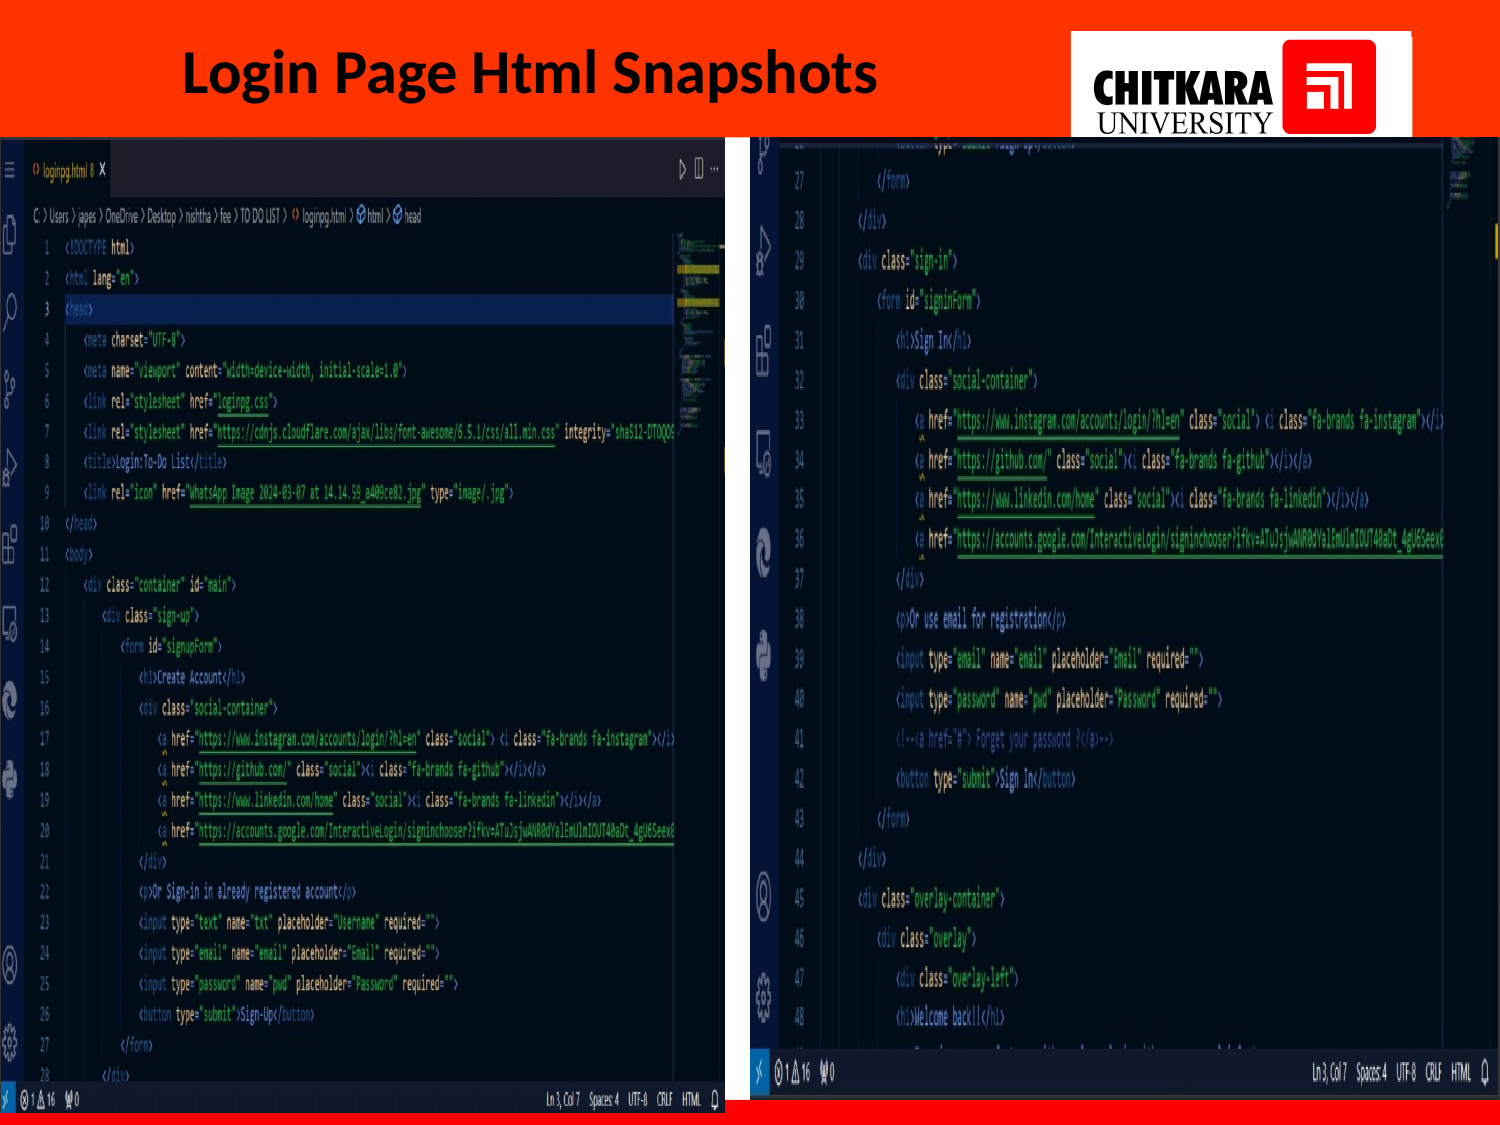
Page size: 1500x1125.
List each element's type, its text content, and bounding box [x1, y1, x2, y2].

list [0, 137, 726, 1113]
picture [749, 37, 1500, 1101]
title Login Page Html Snapshots [0, 0, 1063, 138]
